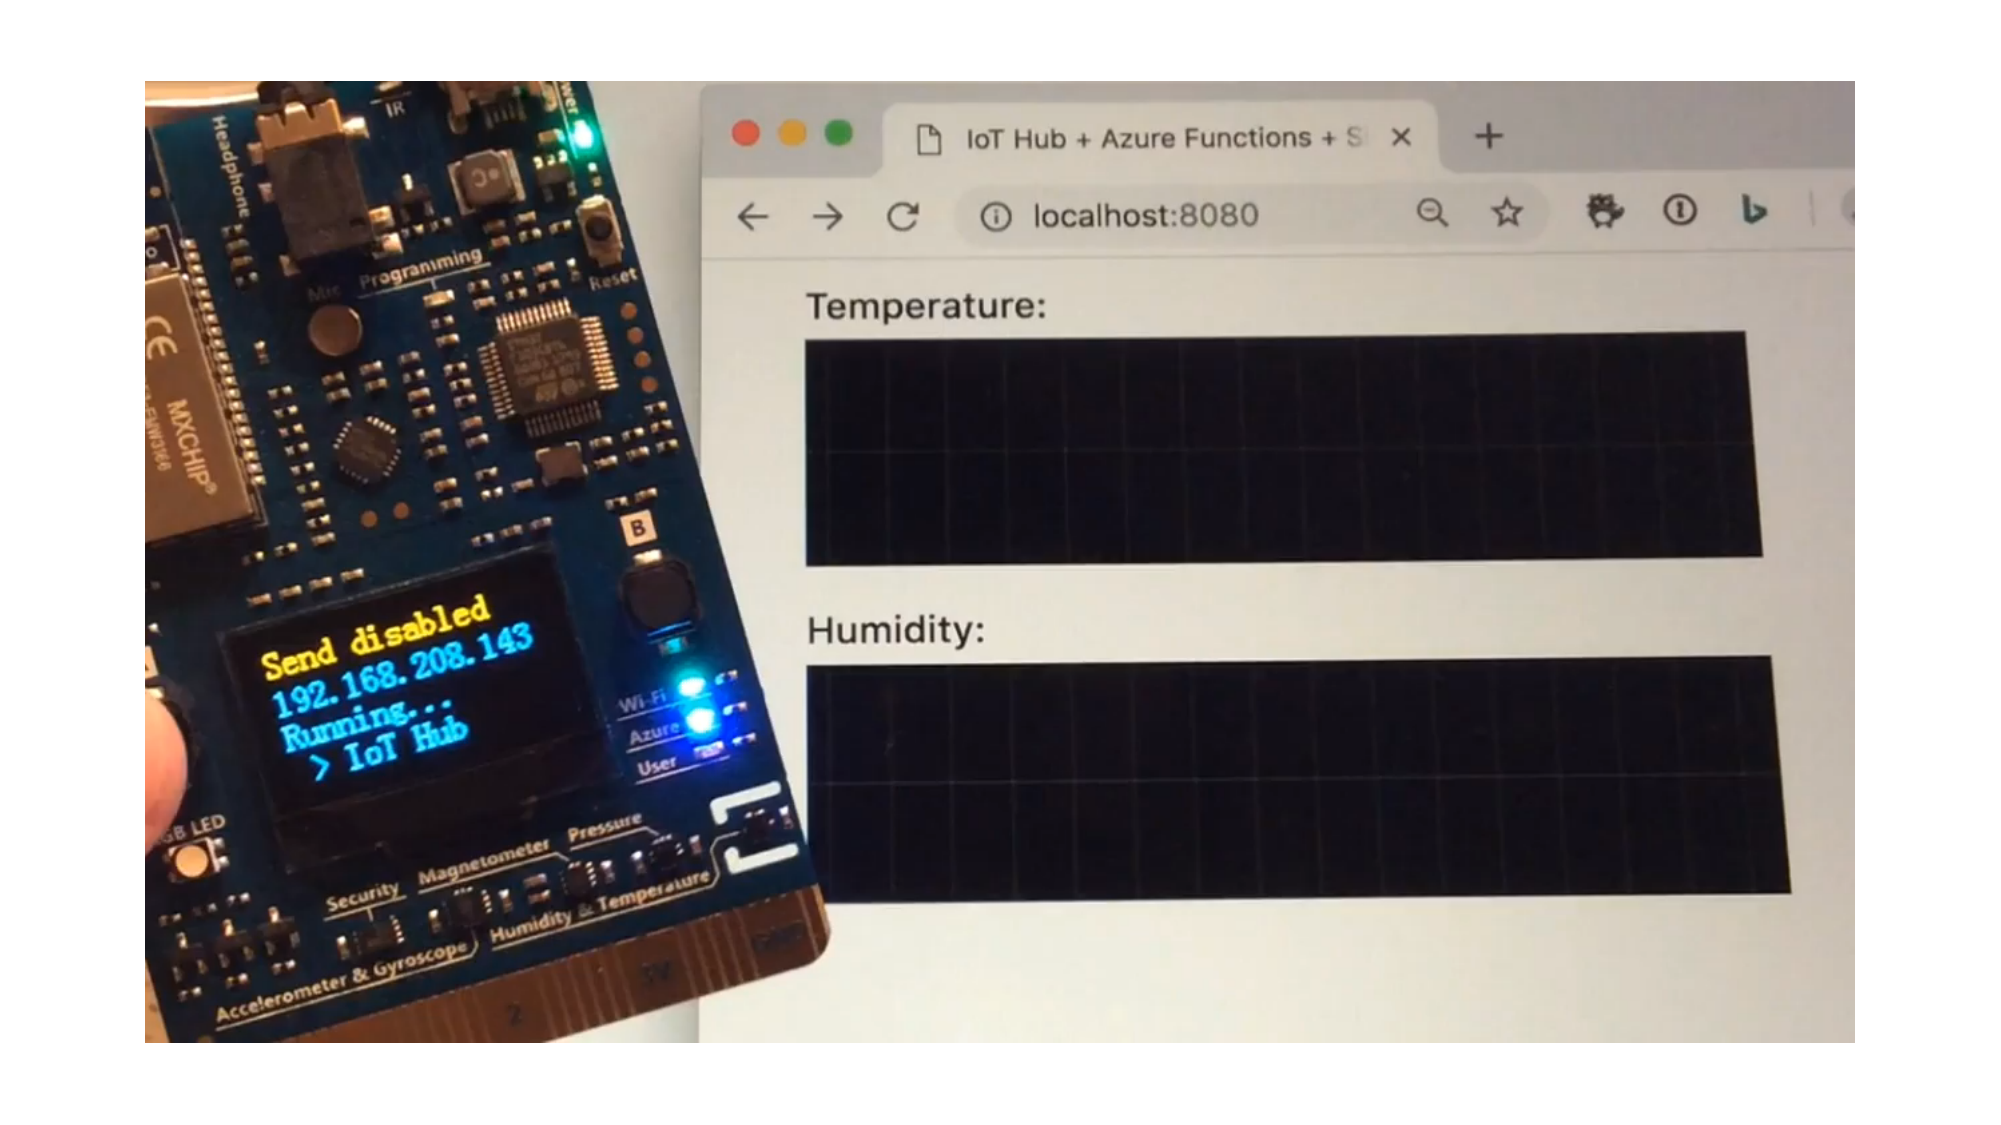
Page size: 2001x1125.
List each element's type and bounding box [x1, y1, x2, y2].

text_box [144, 80, 1856, 1045]
